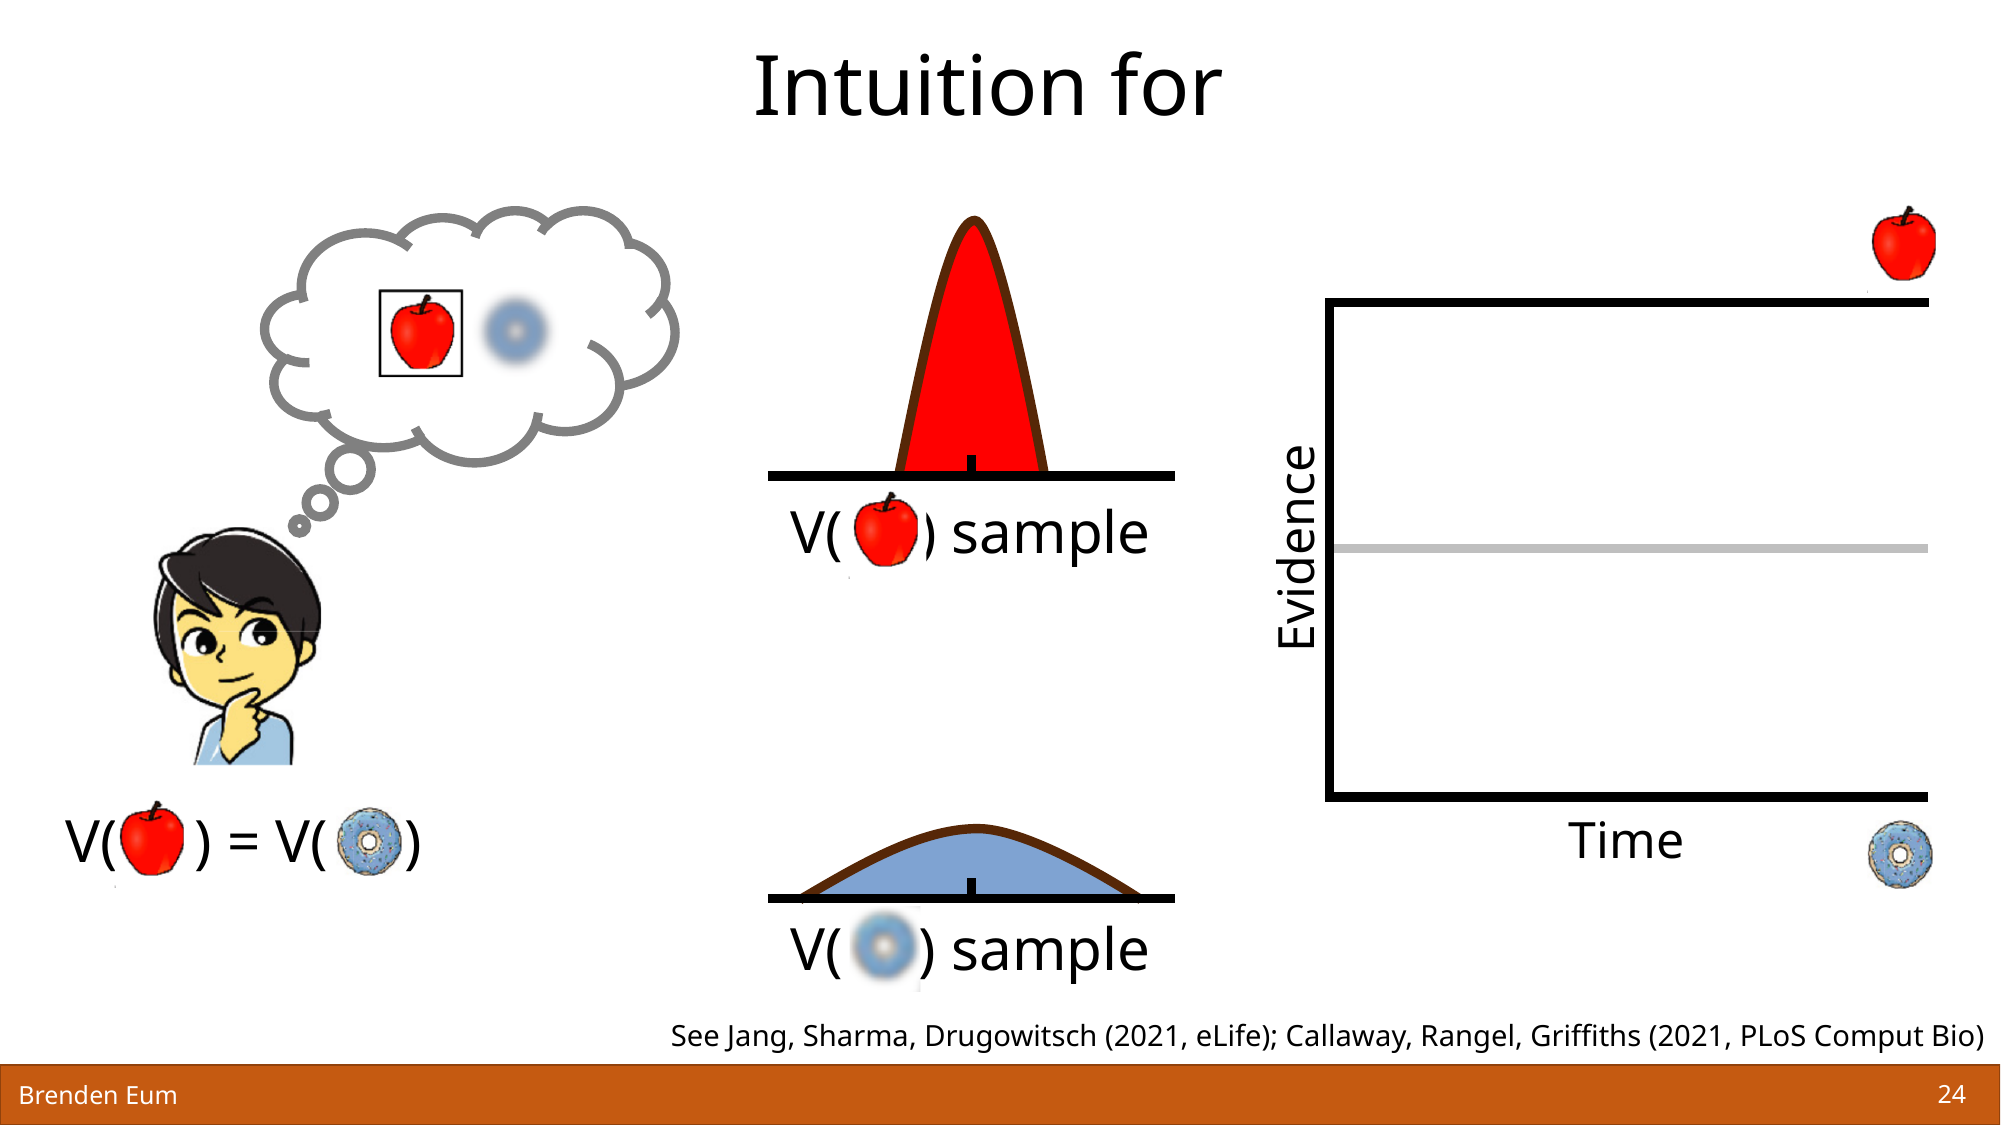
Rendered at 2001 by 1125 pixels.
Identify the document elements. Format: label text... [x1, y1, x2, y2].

text_box [305, 487, 336, 518]
text_box [292, 517, 307, 523]
text_box [807, 827, 1135, 894]
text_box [135, 523, 353, 775]
picture [369, 285, 562, 380]
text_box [779, 483, 1163, 579]
text_box [328, 447, 373, 492]
text_box [263, 209, 677, 464]
footer [1341, 1065, 1672, 1125]
text_box Brenden Eum [3, 1065, 1341, 1125]
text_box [778, 904, 1163, 992]
text_box [898, 219, 1045, 471]
text_box See Jang, Sharma, Drugowitsch (2021, eLife); Callaway, Rangel, Griffiths (2021, PLoS Comput Bio) [198, 1009, 2000, 1060]
slide_number 24 [1672, 1065, 1982, 1125]
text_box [45, 793, 444, 888]
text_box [1256, 198, 1945, 901]
